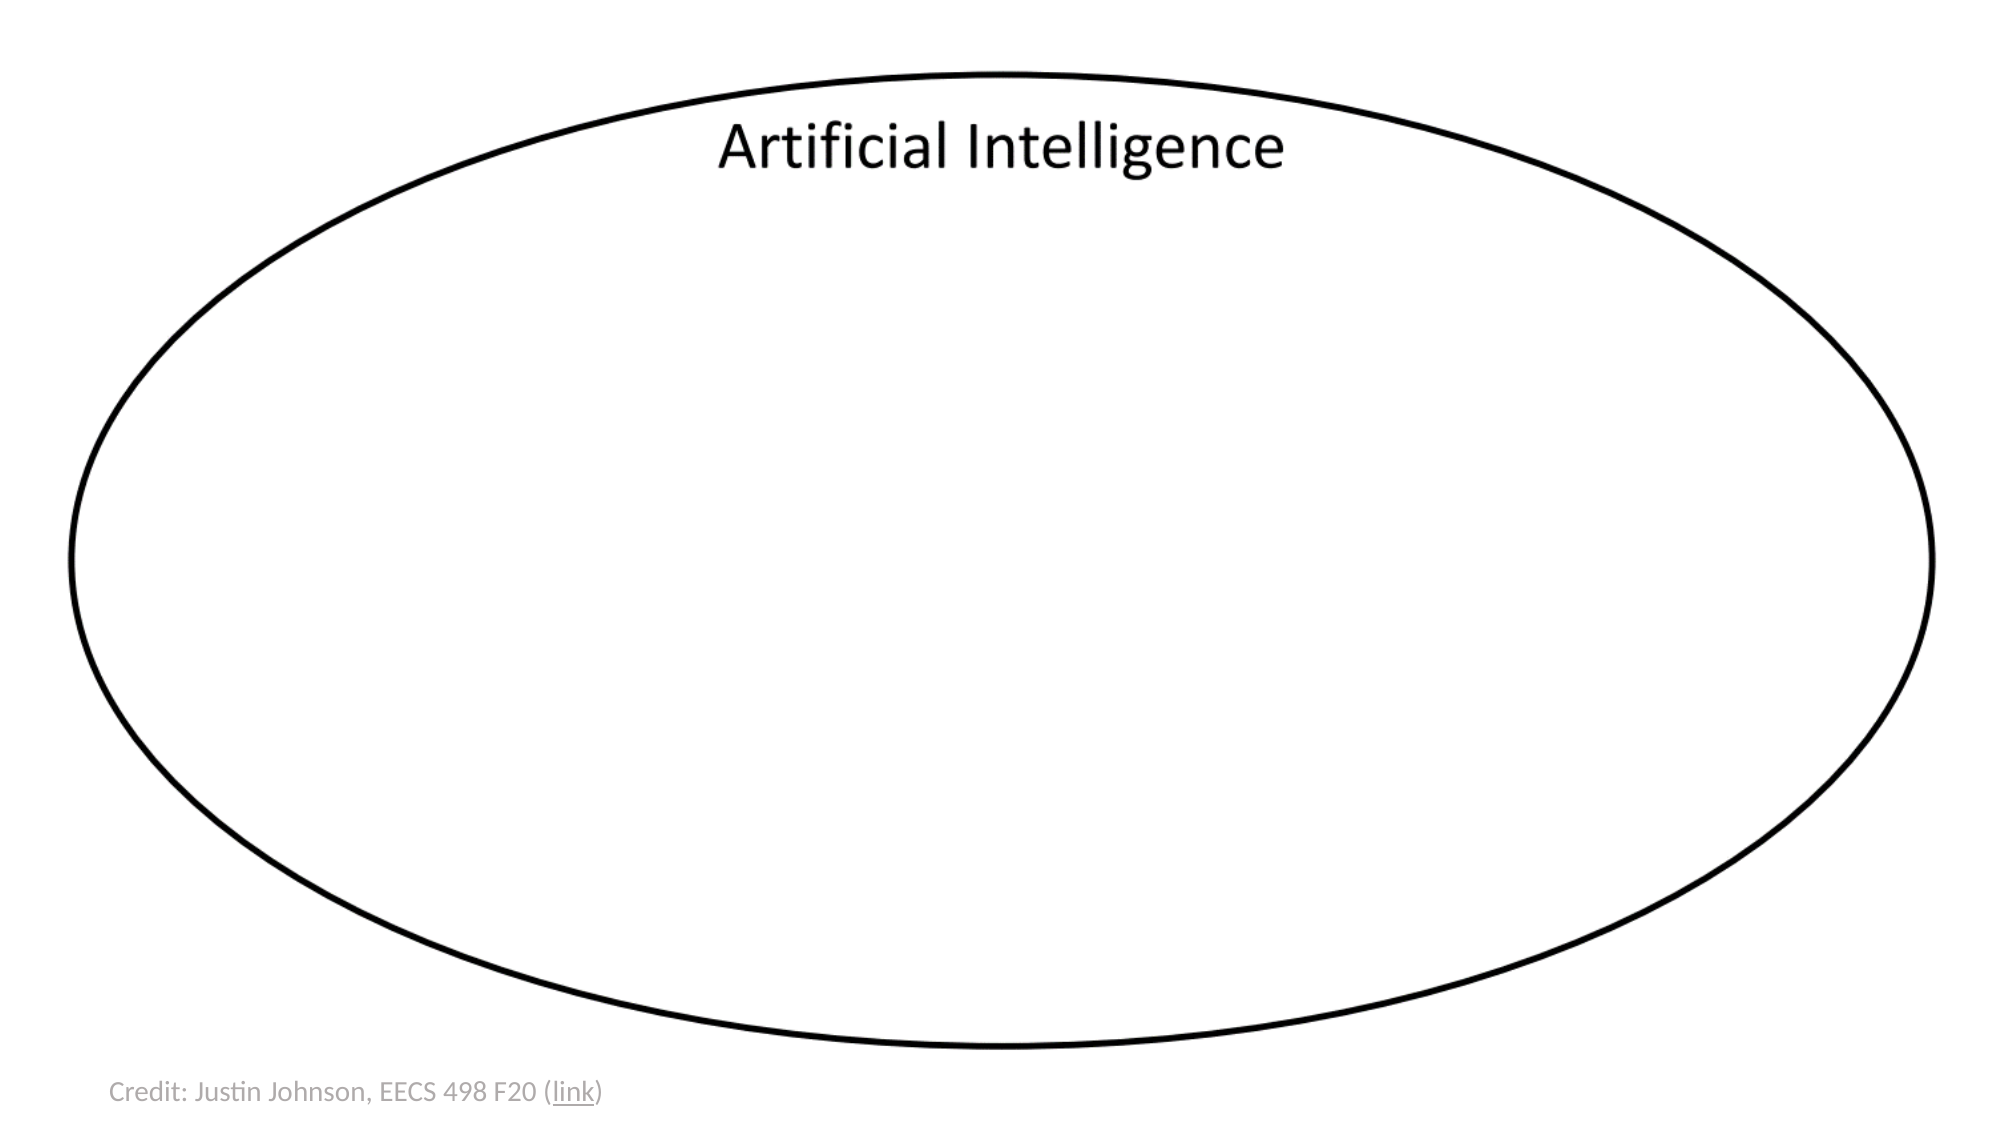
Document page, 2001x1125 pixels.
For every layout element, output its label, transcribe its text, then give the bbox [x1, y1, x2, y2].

text_box Credit: Justin Johnson, EECS 498 F20 (link) [94, 1070, 619, 1115]
picture [0, 55, 2000, 1070]
